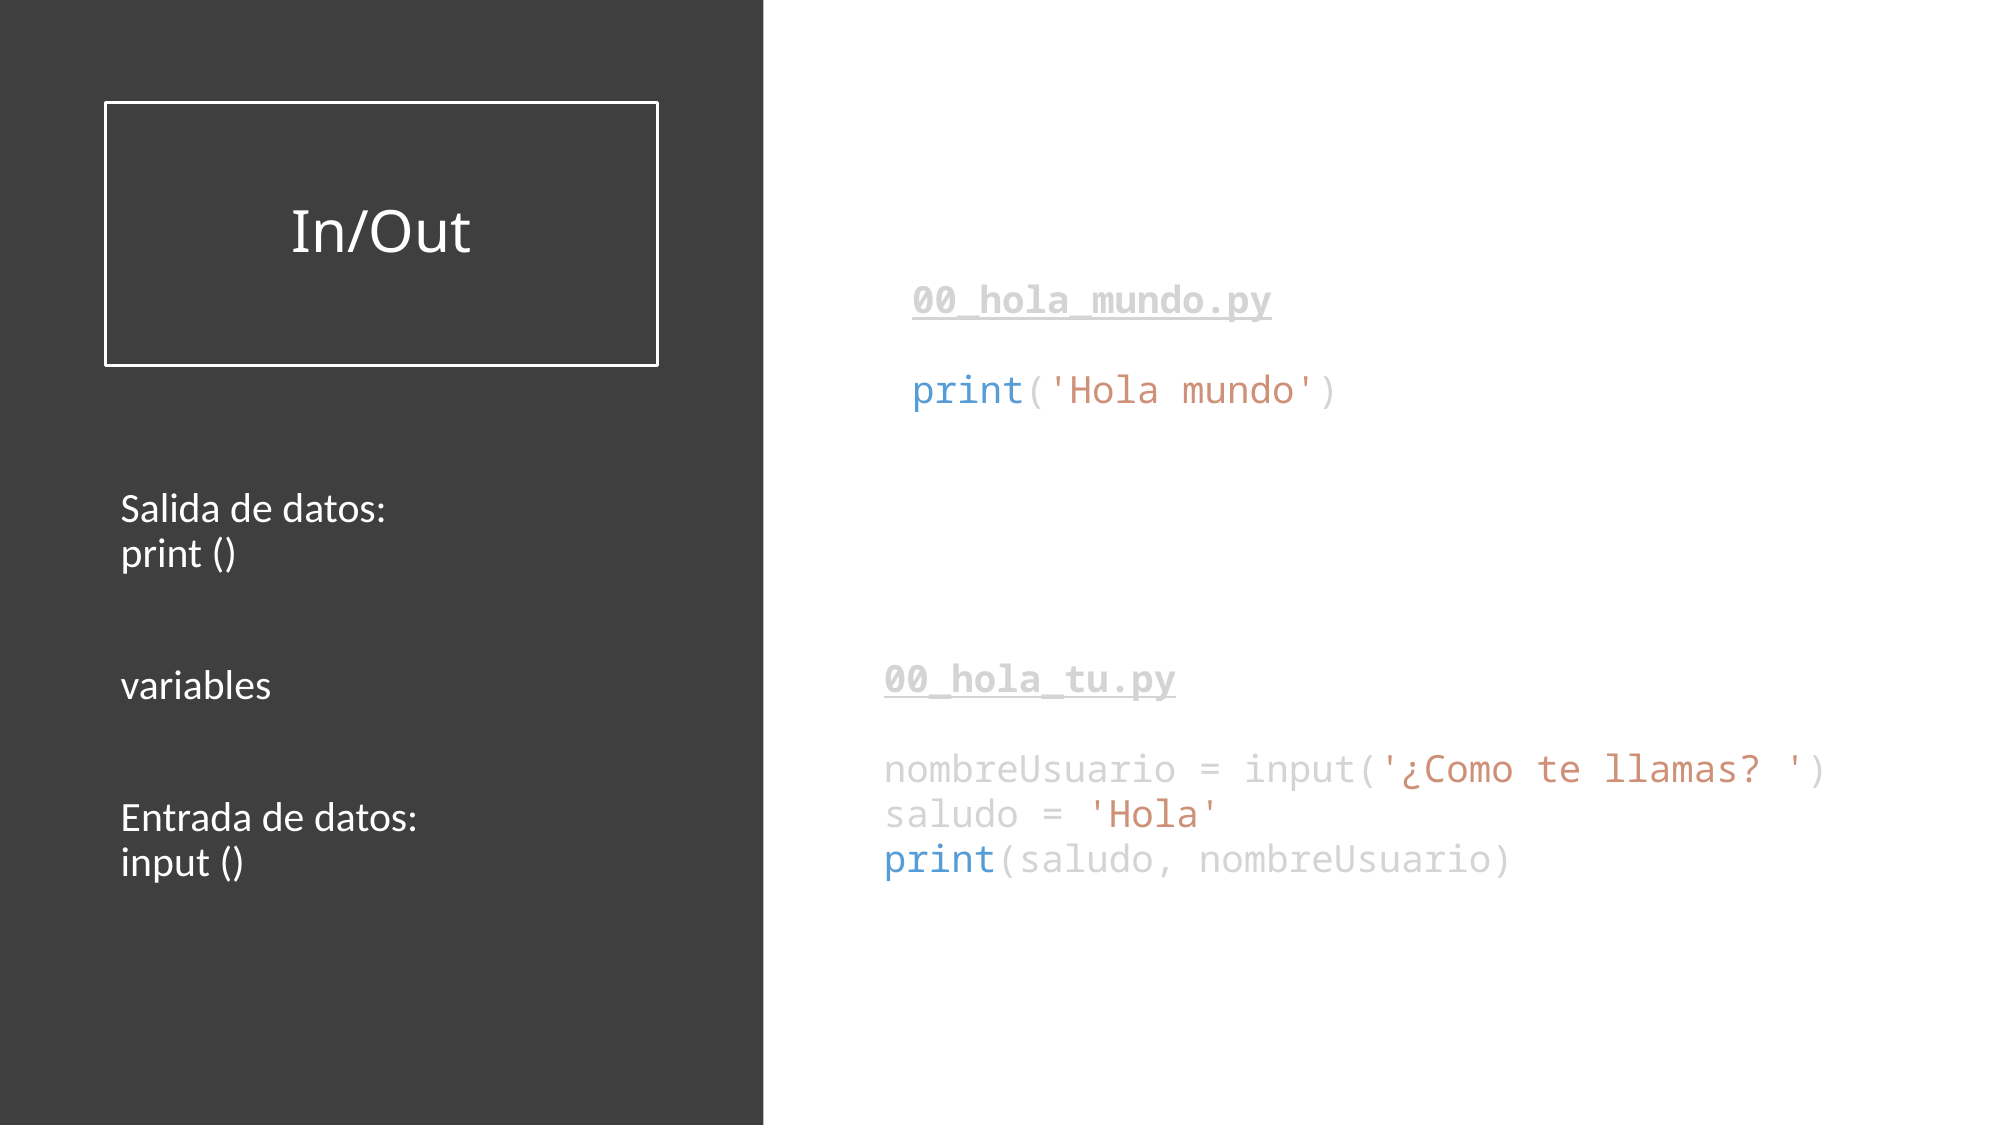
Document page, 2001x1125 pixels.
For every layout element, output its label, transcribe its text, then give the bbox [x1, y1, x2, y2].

list Salida de datos: print () variables Entrada de datos: input () [105, 478, 658, 936]
text_box [0, 0, 764, 1125]
text_box 00_hola_mundo.py print('Hola mundo') [897, 269, 1355, 419]
title In/Out [105, 102, 658, 366]
text_box 00_hola_tu.py nombreUsuario = input('¿Como te llamas? ') saludo = 'Hola' print(saludo, nombreUsuario) [869, 647, 1844, 933]
